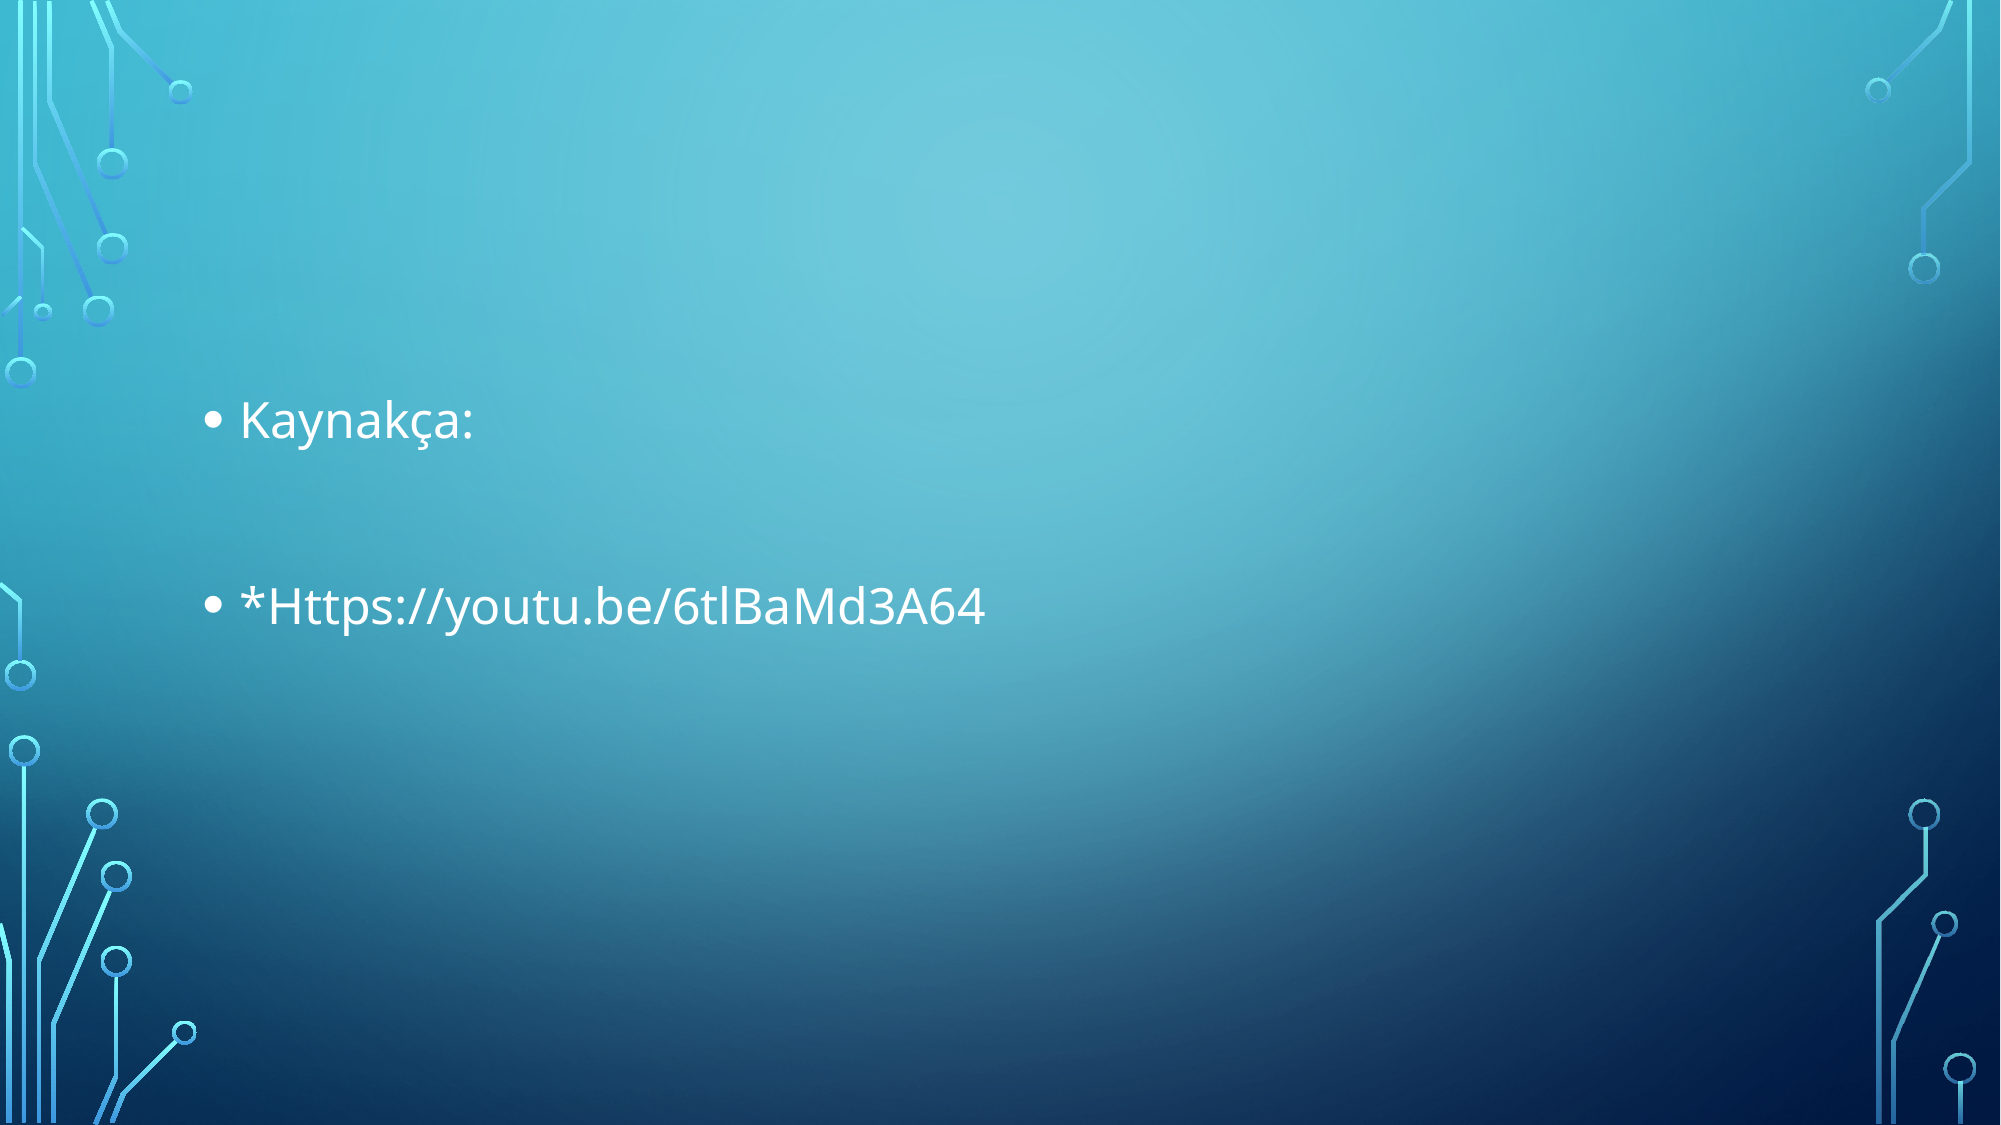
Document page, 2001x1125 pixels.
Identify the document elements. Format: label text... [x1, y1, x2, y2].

list Kaynakça: *Https://youtu.be/6tlBaMd3A64 [187, 369, 1813, 950]
